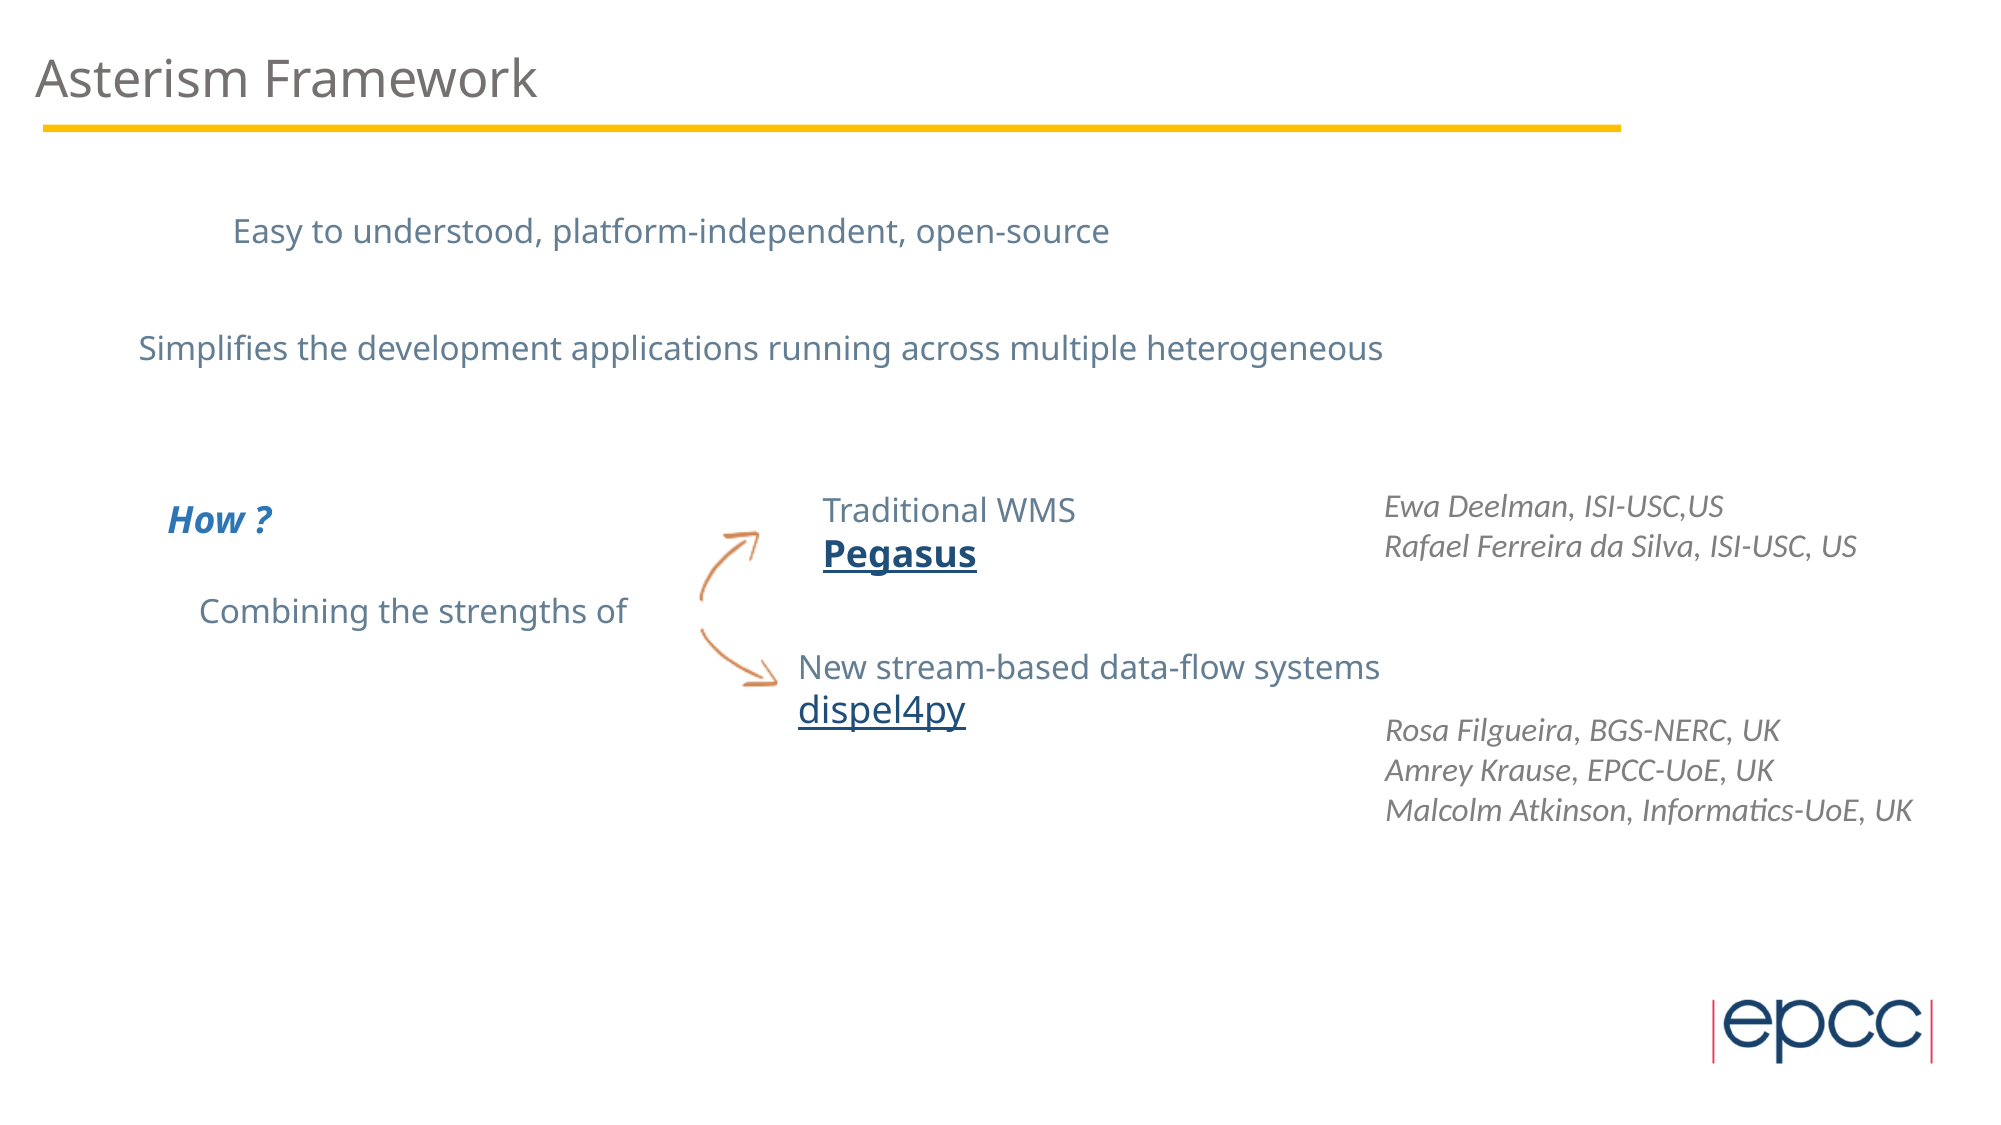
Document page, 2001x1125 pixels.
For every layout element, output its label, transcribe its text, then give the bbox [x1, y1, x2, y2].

picture [1697, 985, 1948, 1073]
picture [678, 540, 767, 580]
text_box Easy to understood, platform-independent, open-source [217, 202, 1127, 298]
text_box Traditional WMS Pegasus [807, 482, 1092, 582]
text_box Ewa Deelman, ISI-USC,US Rafael Ferreira da Silva, ISI-USC, US [1369, 476, 1873, 612]
text_box Simplifies the development applications running across multiple heterogeneous [123, 319, 1722, 420]
text_box [42, 124, 1622, 133]
text_box Rosa Filgueira, BGS-NERC, UK Amrey Krause, EPCC-UoE, UK Malcolm Atkinson, Informatics-UoE, UK [1370, 700, 1929, 875]
text_box Combining the strengths of [184, 583, 652, 638]
picture [687, 646, 781, 680]
text_box Asterism Framework [20, 37, 864, 116]
text_box How ? [152, 488, 287, 548]
text_box New stream-based data-flow systems dispel4py [783, 638, 1789, 739]
